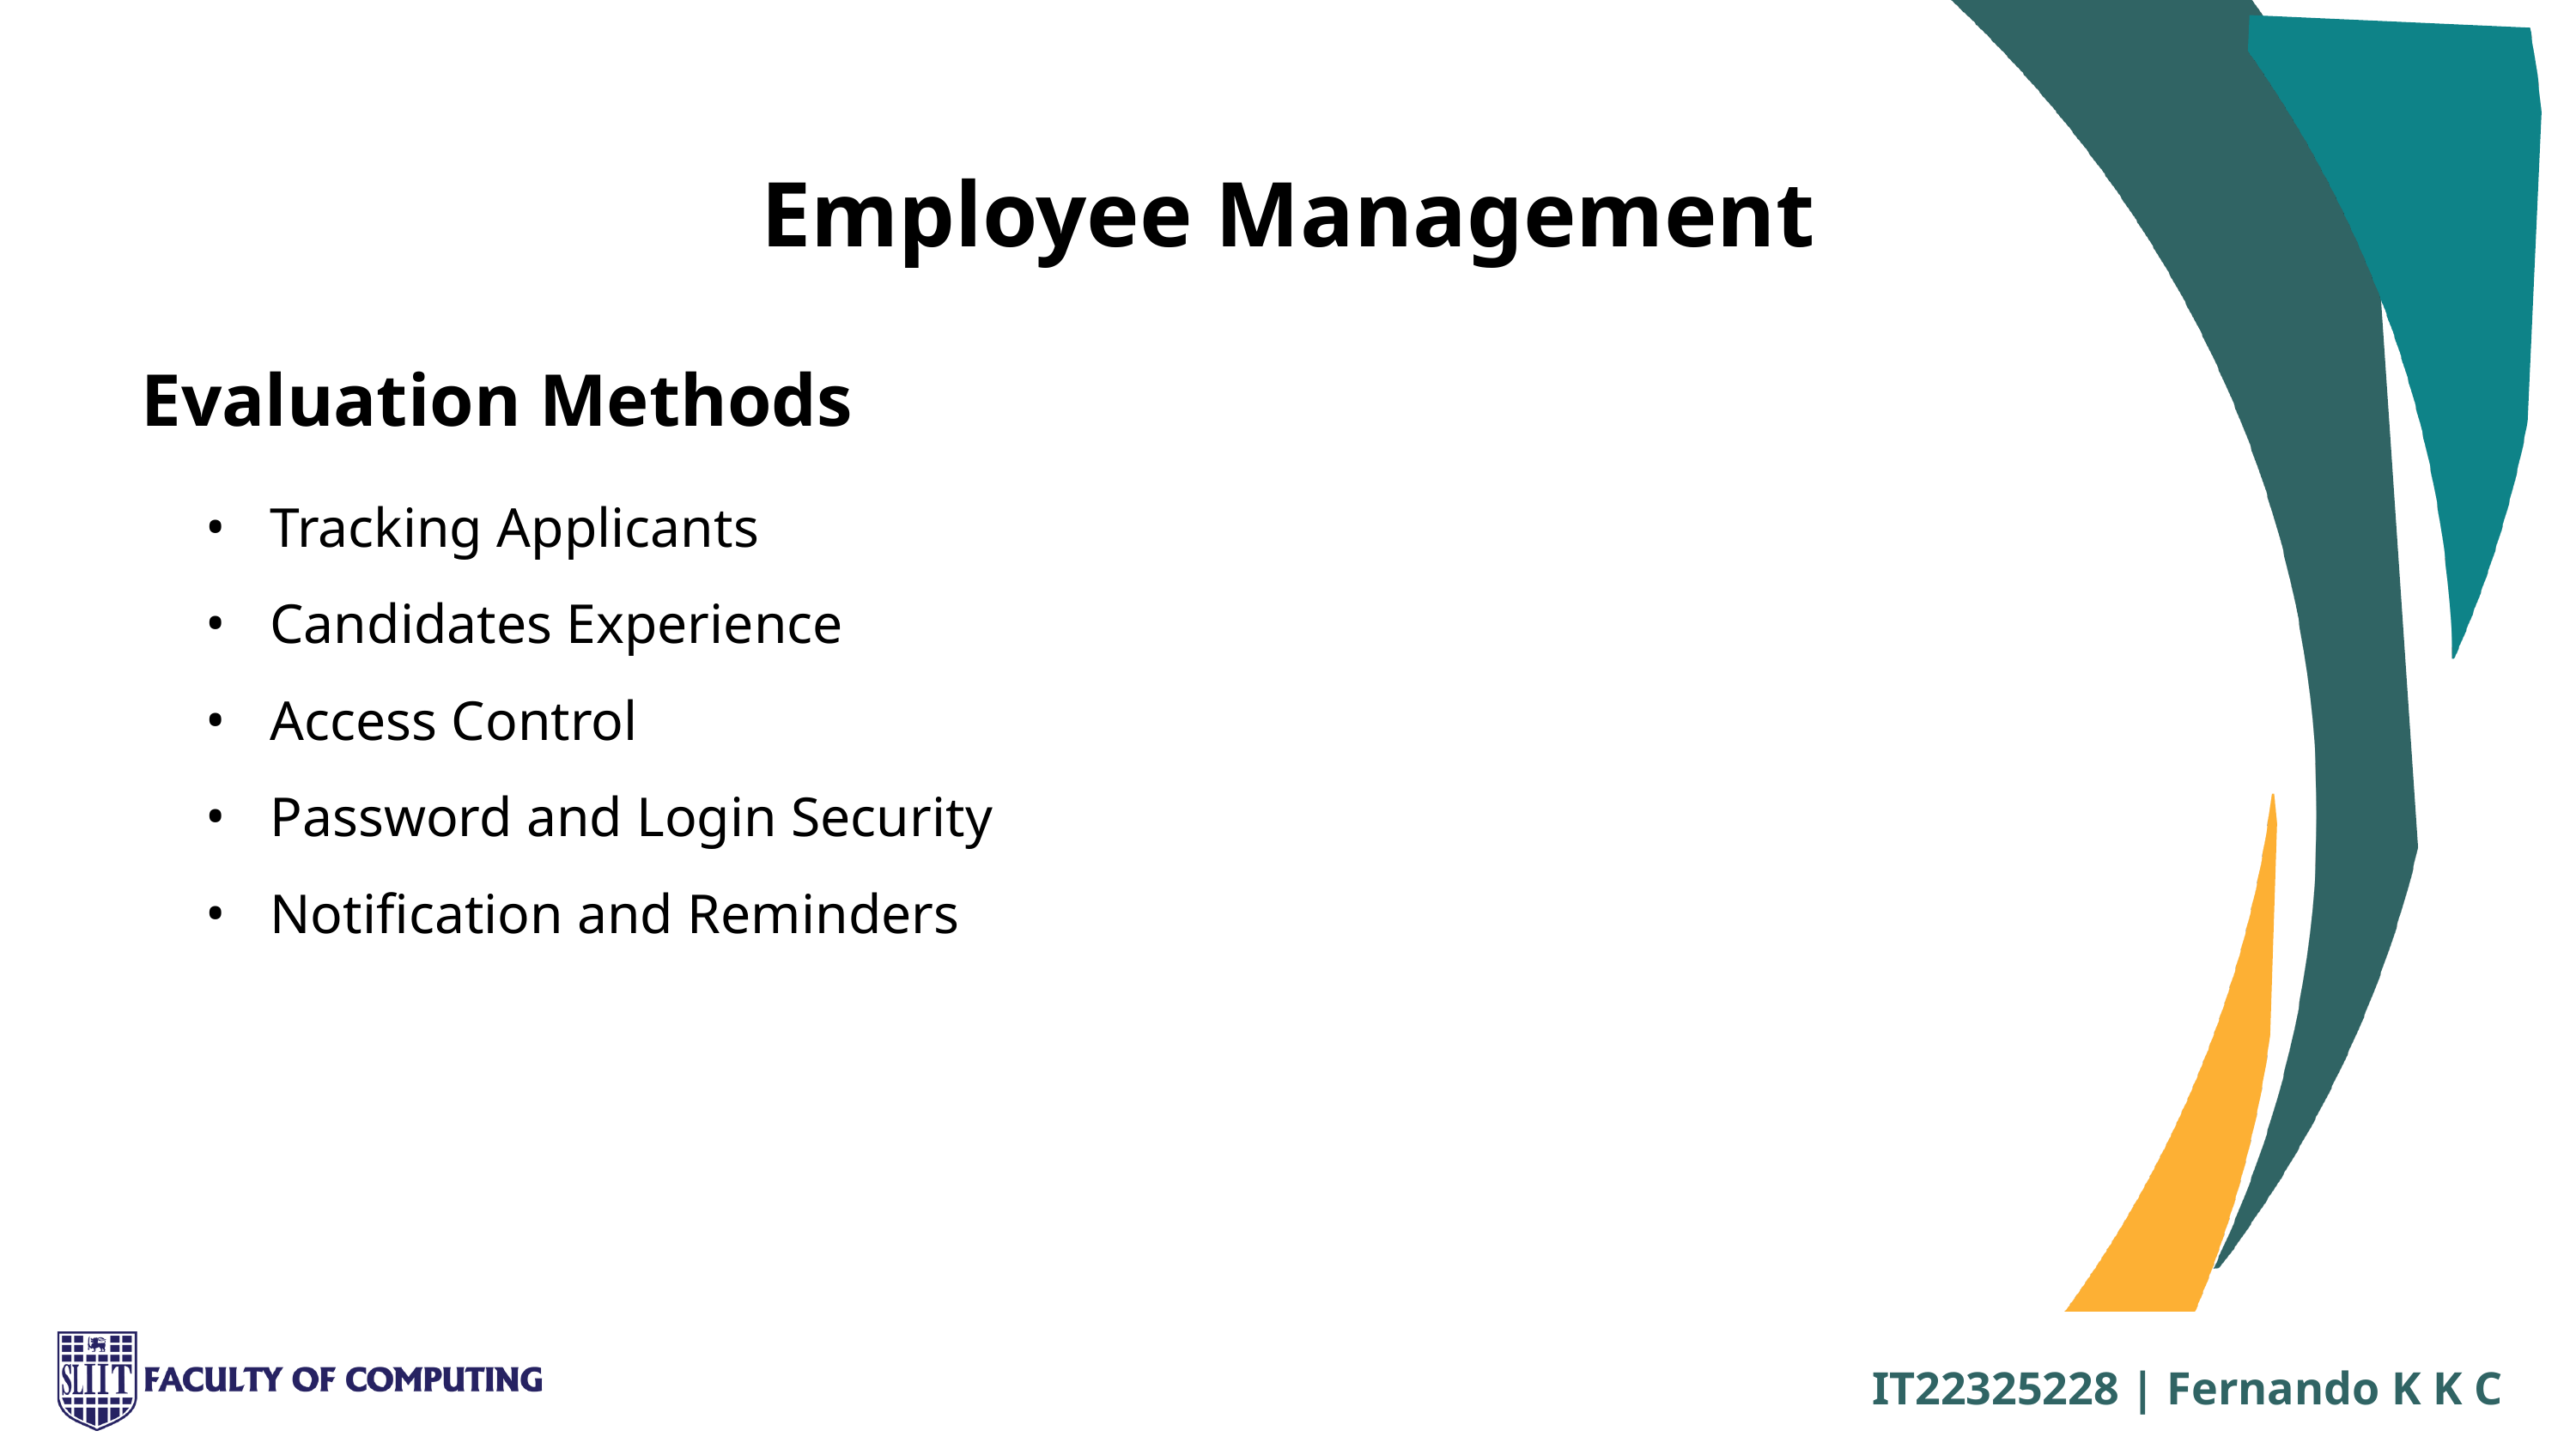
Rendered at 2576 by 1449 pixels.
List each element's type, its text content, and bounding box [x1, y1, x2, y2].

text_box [1829, 0, 2546, 1311]
text_box Tracking Applicants Candidates Experience Access Control Password and Login Security Notification and Reminders [141, 461, 1826, 944]
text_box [0, 1311, 2576, 1449]
text_box Evaluation Methods [141, 343, 1826, 440]
text_box Employee Management [556, 143, 1826, 265]
